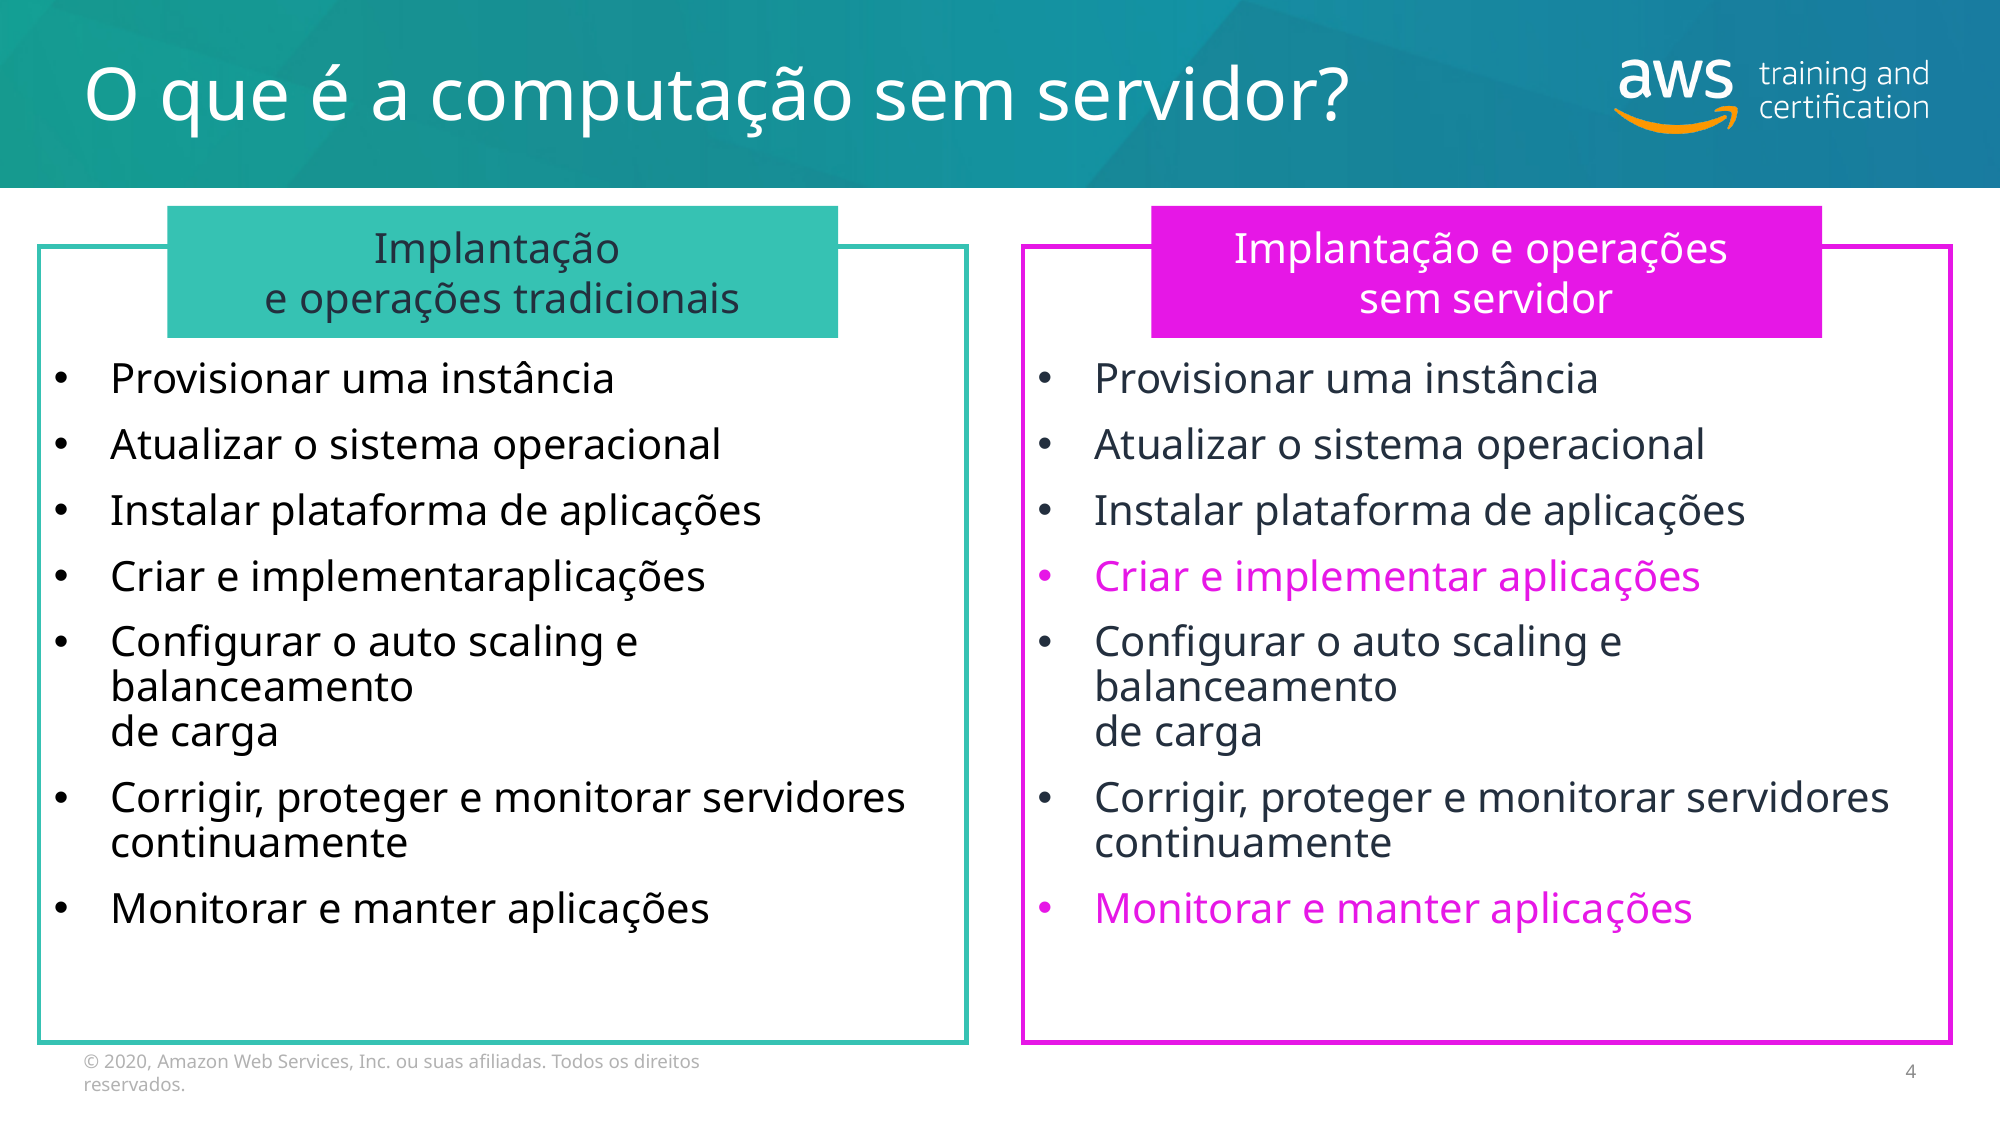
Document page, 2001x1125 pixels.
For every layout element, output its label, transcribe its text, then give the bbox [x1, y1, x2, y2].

text_box Implantação e operações sem servidor [1150, 205, 1823, 339]
text_box Implantação e operações tradicionais [166, 205, 839, 339]
footer © 2020, Amazon Web Services, Inc. ou suas afiliadas. Todos os direitos reservados. [68, 1042, 789, 1103]
title O que é a computação sem servidor? [68, 57, 1551, 136]
text_box Provisionar uma instância Atualizar o sistema operacional Instalar plataforma de aplicações Criar e implementar aplicações Configurar o auto scaling e balanceamento de carga Corrigir, proteger e monitorar servidores continuamente Monitorar e manter aplicações [1022, 246, 1951, 1044]
text_box Provisionar uma instância Atualizar o sistema operacional Instalar plataforma de aplicações Criar e implementaraplicações Configurar o auto scaling e balanceamento de carga Corrigir, proteger e monitorar servidores continuamente Monitorar e manter aplicações [38, 246, 968, 1044]
picture [0, 0, 2000, 188]
slide_number 4 [1481, 1044, 1932, 1103]
